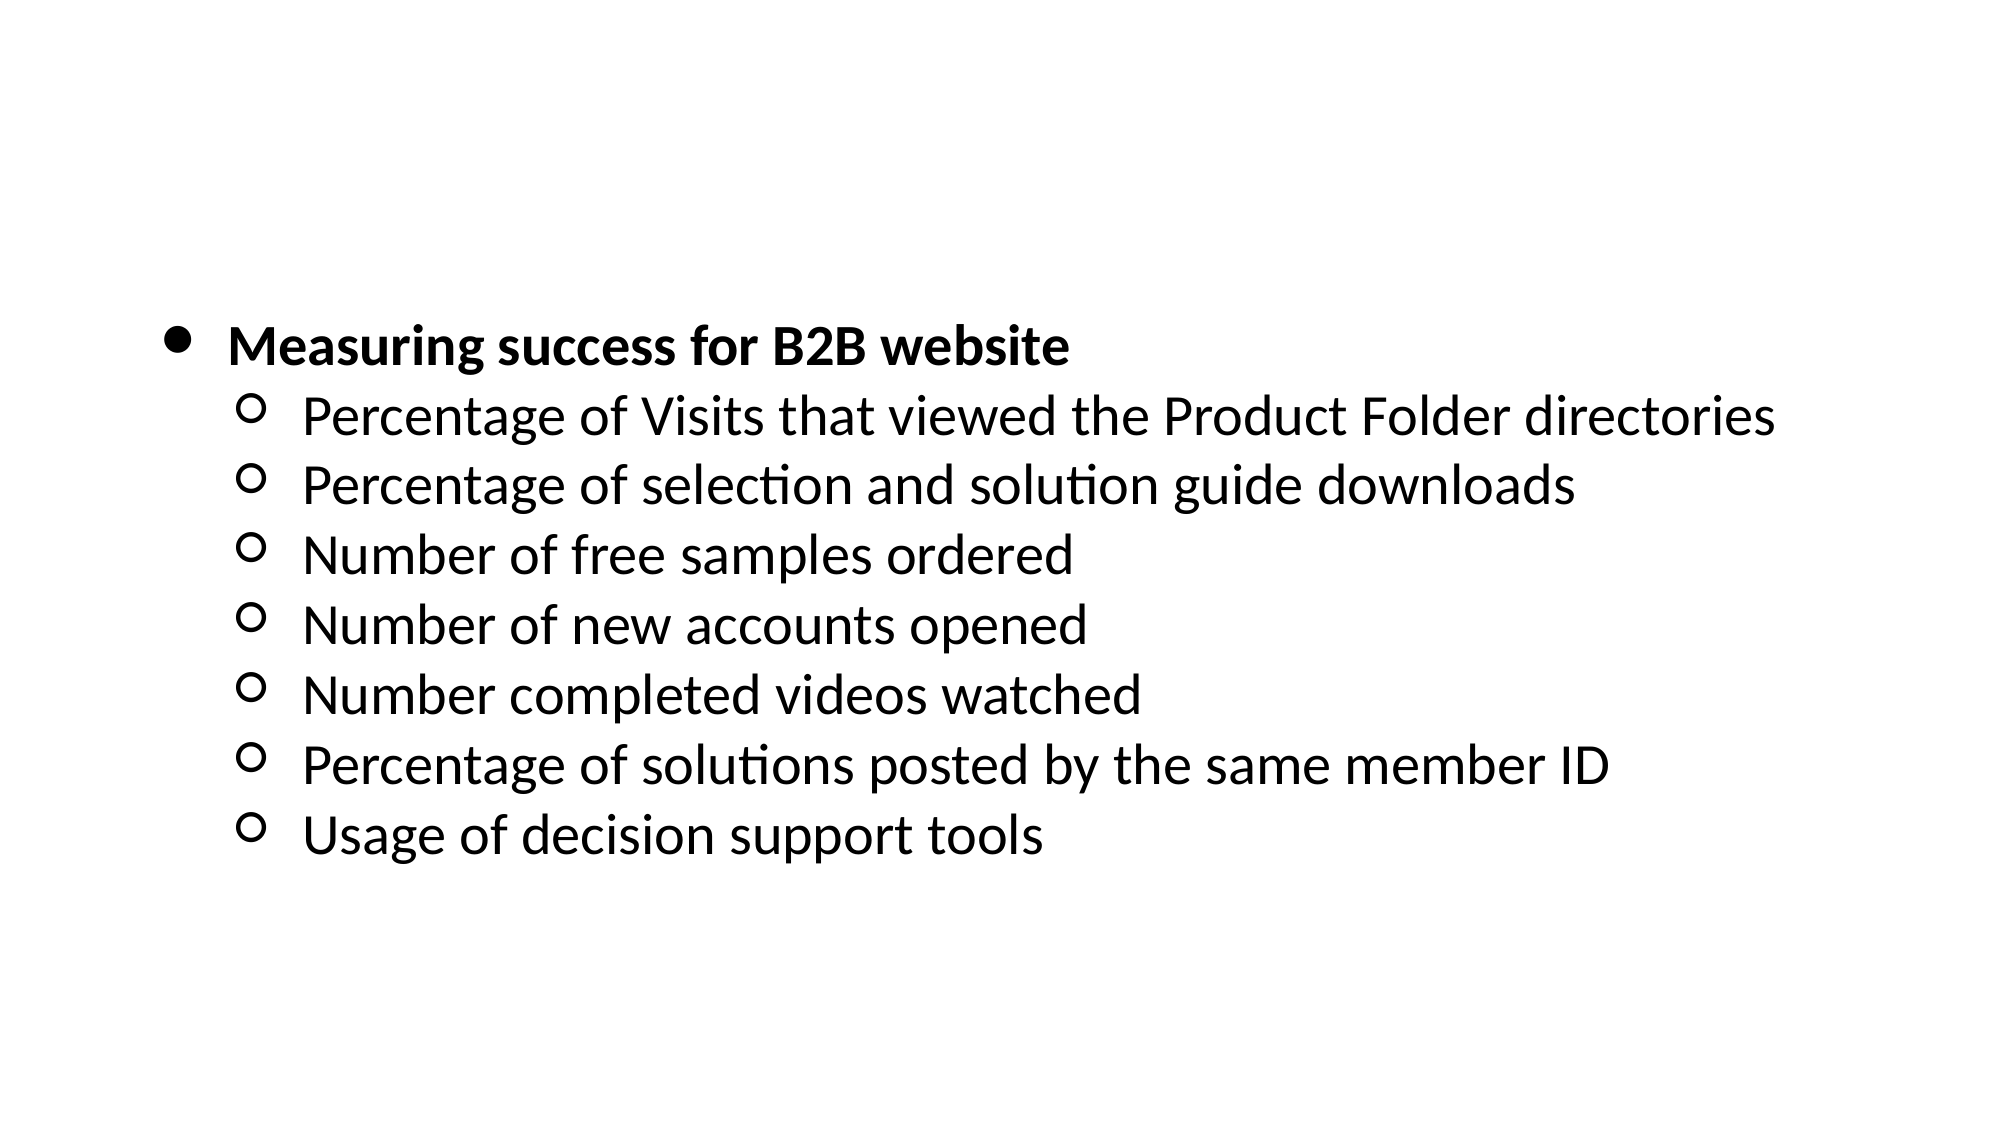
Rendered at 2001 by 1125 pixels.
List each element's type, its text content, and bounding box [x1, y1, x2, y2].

list Measuring success for B2B website Percentage of Visits that viewed the Product Folder directories Percentage of selection and solution guide downloads Number of free samples ordered Number of new accounts opened Number completed videos watched Percentage of solutions posted by the same member ID Usage of decision support tools [137, 299, 1863, 1014]
